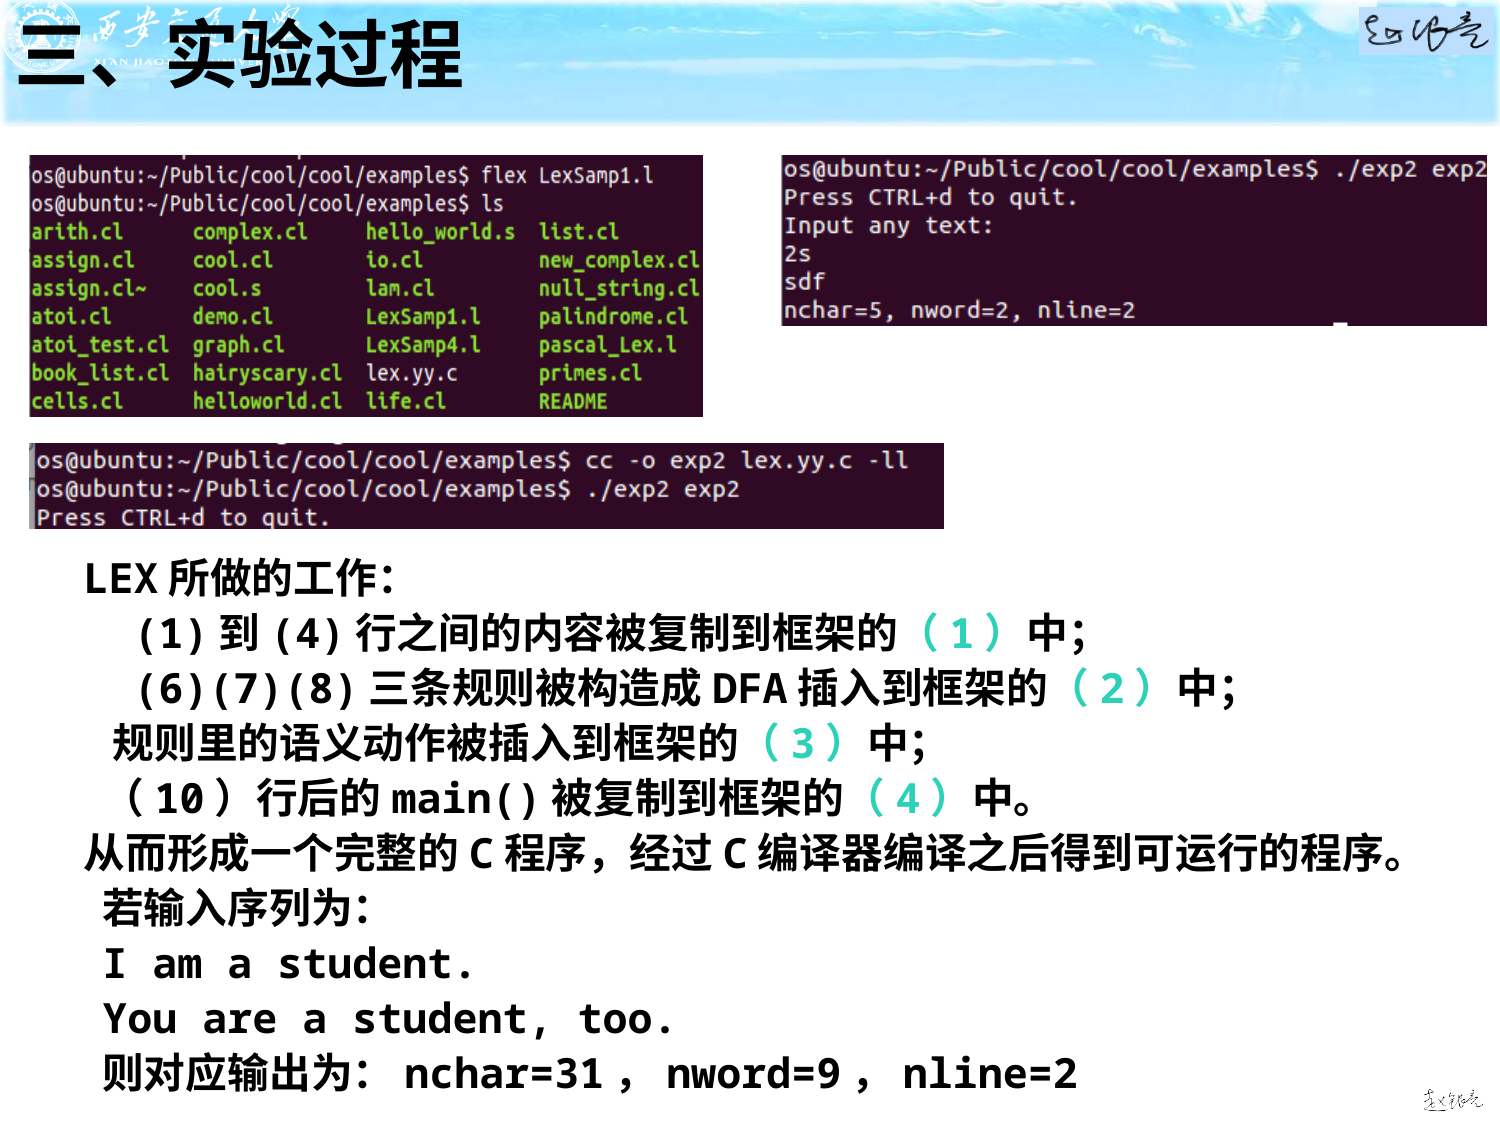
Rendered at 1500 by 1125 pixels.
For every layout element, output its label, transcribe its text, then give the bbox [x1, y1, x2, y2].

text_box LEX所做的工作： (1)到(4)行之间的内容被复制到框架的（1）中； (6)(7)(8)三条规则被构造成DFA插入到框架的（2）中； 规则里的语义动作被插入到框架的（3）中； （10）行后的main()被复制到框架的（4）中。 从而形成一个完整的C程序，经过C编译器编译之后得到可运行的程序。 [68, 539, 1432, 939]
picture [29, 155, 704, 417]
picture [1409, 1082, 1495, 1117]
picture [29, 443, 944, 529]
picture [781, 154, 1487, 326]
picture [9, 8, 1494, 118]
text_box 三、实验过程 [0, 0, 804, 105]
text_box 若输入序列为： I am a student. You are a student, too. 则对应输出为：nchar=31，nword=9，nline=2 [87, 870, 1150, 1105]
